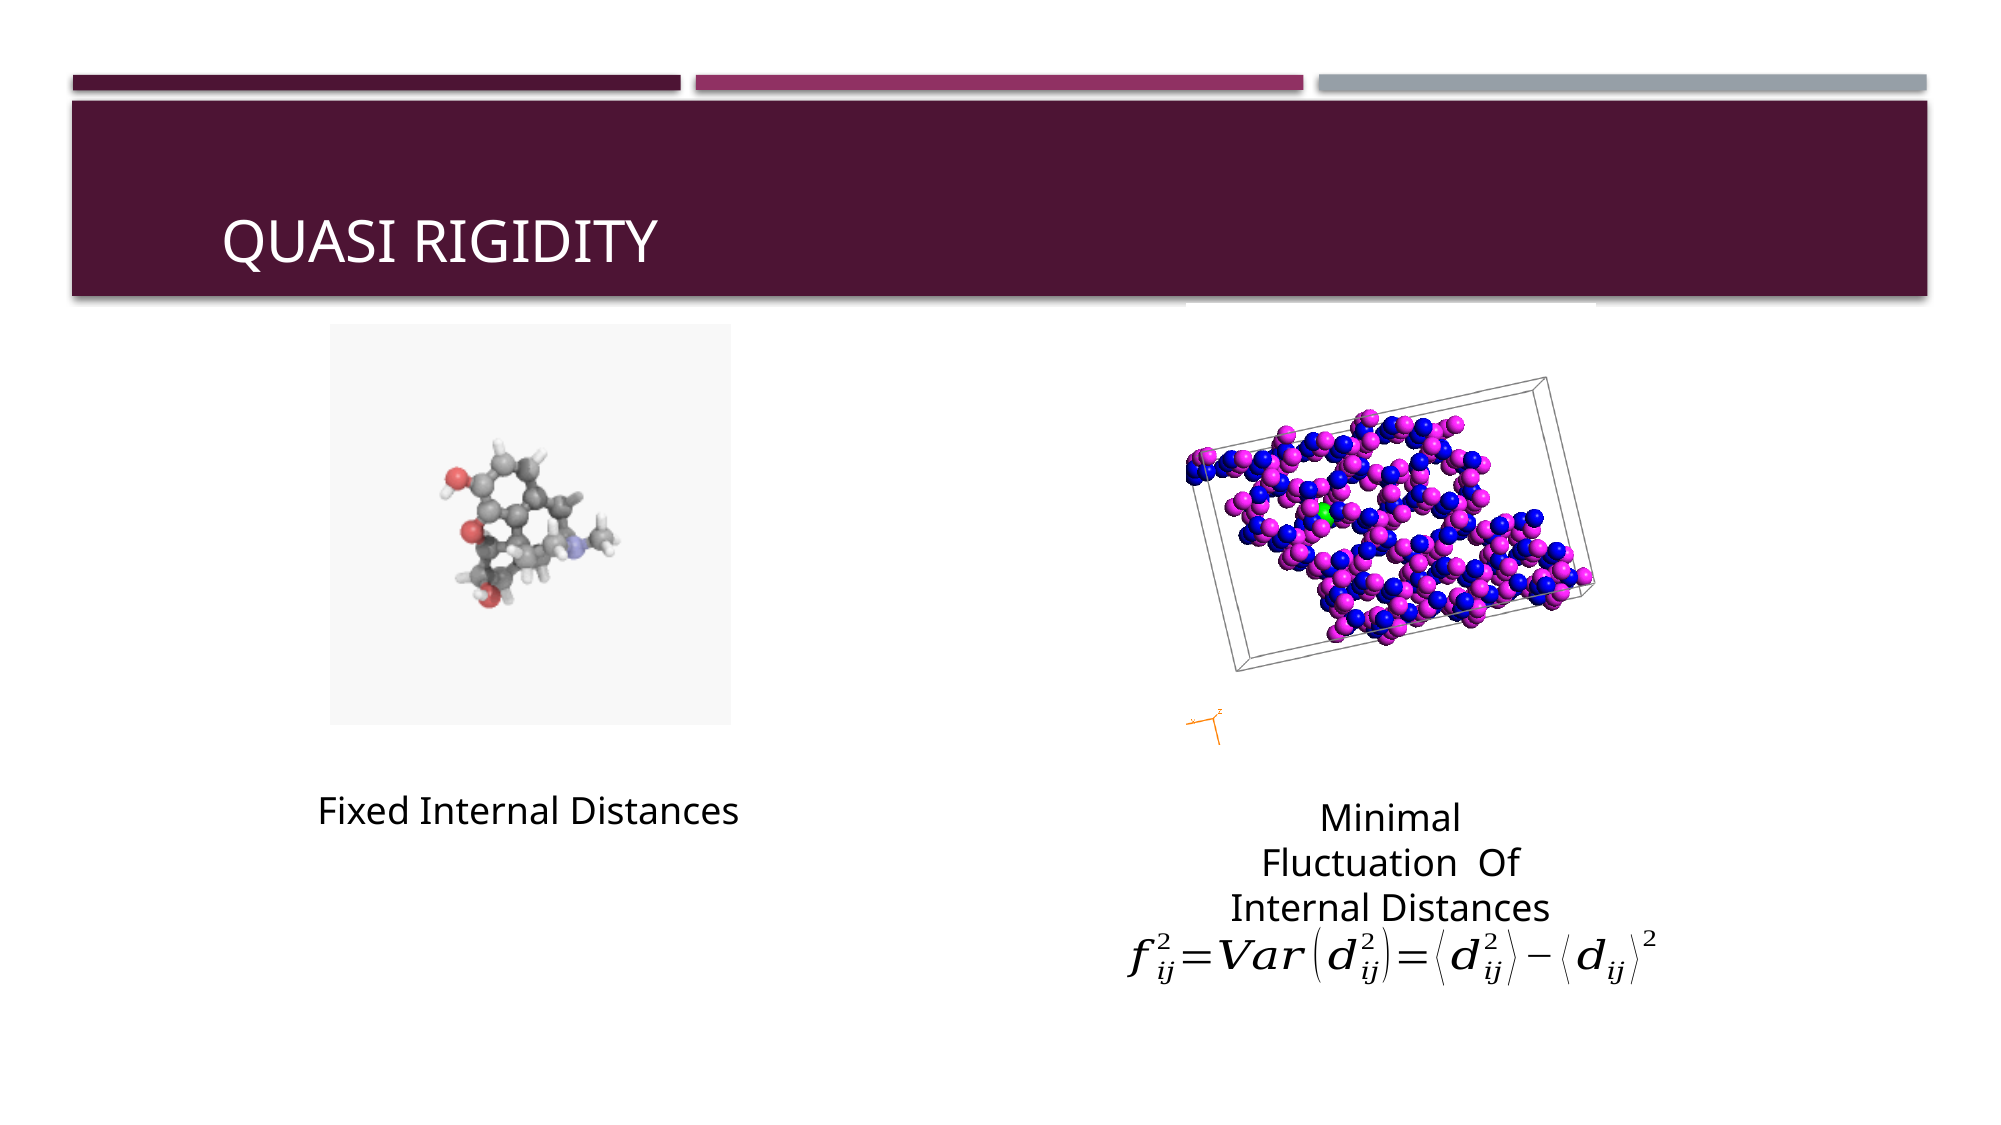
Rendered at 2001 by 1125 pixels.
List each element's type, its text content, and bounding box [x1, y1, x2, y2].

text_box Fixed Internal Distances [302, 779, 755, 840]
picture [329, 323, 731, 725]
picture [1185, 303, 1596, 746]
title Quasi Rigidity [205, 0, 1850, 282]
text_box Minimal Fluctuation Of Internal Distances [1210, 787, 1571, 937]
